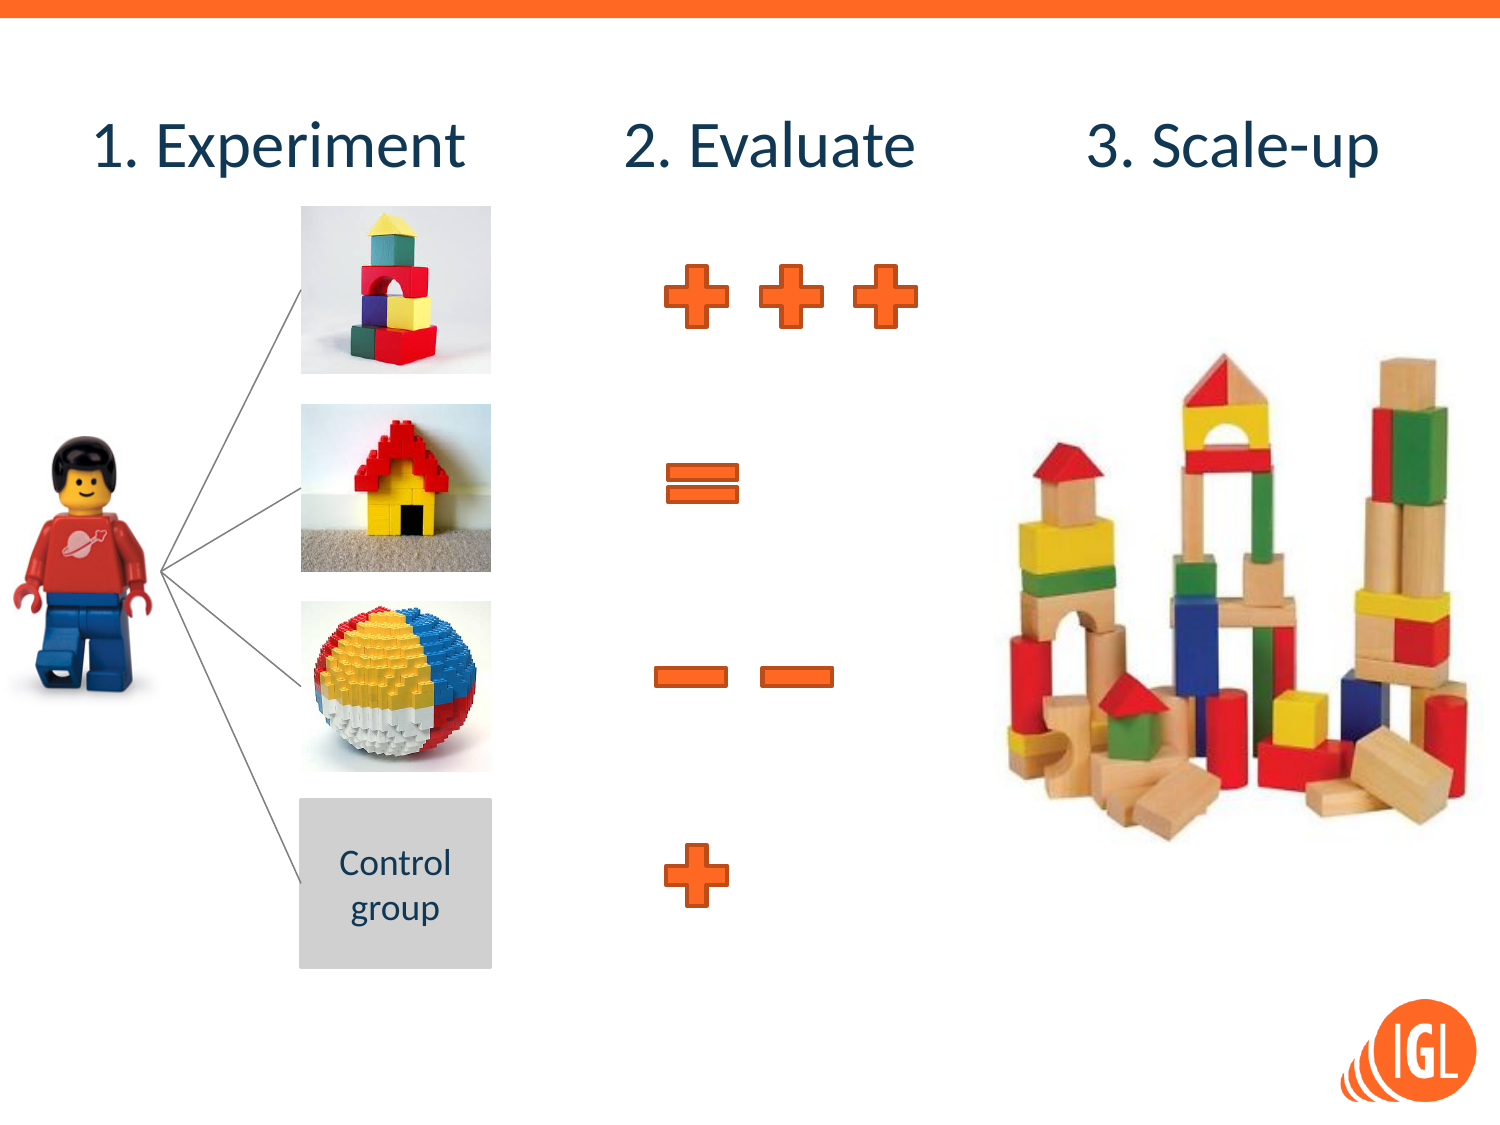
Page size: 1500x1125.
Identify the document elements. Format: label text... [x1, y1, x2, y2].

picture [300, 206, 491, 374]
list 1. Experiment [75, 93, 494, 225]
picture [1340, 999, 1483, 1102]
text_box 3. Scale-up [1070, 93, 1490, 225]
picture [302, 601, 491, 772]
text_box [654, 666, 728, 688]
text_box 2. Evaluate [608, 93, 1070, 224]
text_box [759, 264, 824, 329]
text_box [160, 487, 302, 570]
text_box [664, 264, 729, 329]
picture [994, 337, 1483, 854]
text_box Control group [299, 798, 492, 969]
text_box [160, 571, 302, 884]
text_box [666, 463, 739, 482]
text_box [664, 843, 729, 908]
picture [5, 436, 160, 707]
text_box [160, 289, 302, 487]
picture [302, 404, 491, 572]
text_box [853, 264, 918, 329]
text_box [760, 666, 834, 688]
text_box [666, 485, 739, 504]
